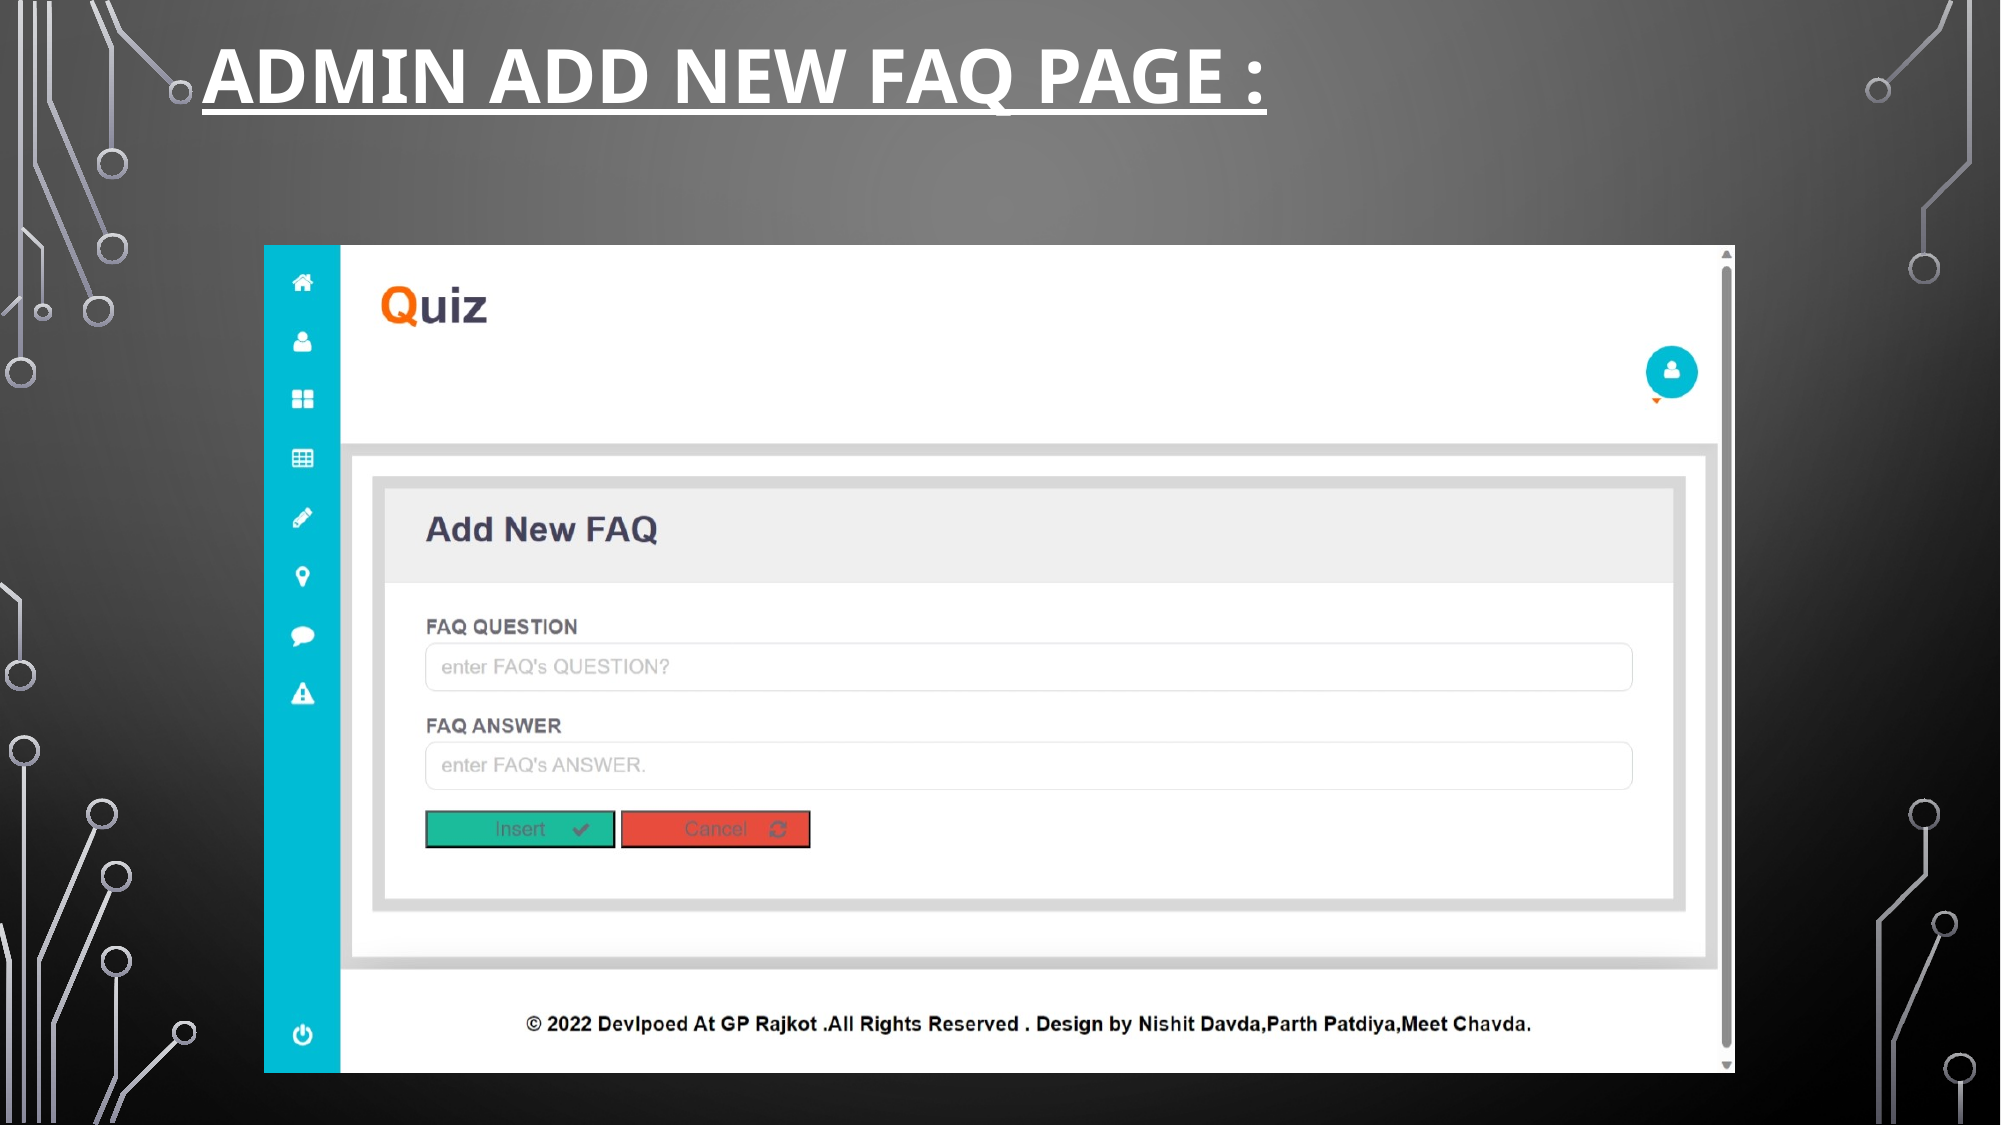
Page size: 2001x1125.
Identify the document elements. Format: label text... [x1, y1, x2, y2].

picture [264, 245, 1735, 1073]
title Admin Add New FAQ Page : [187, 3, 1813, 246]
